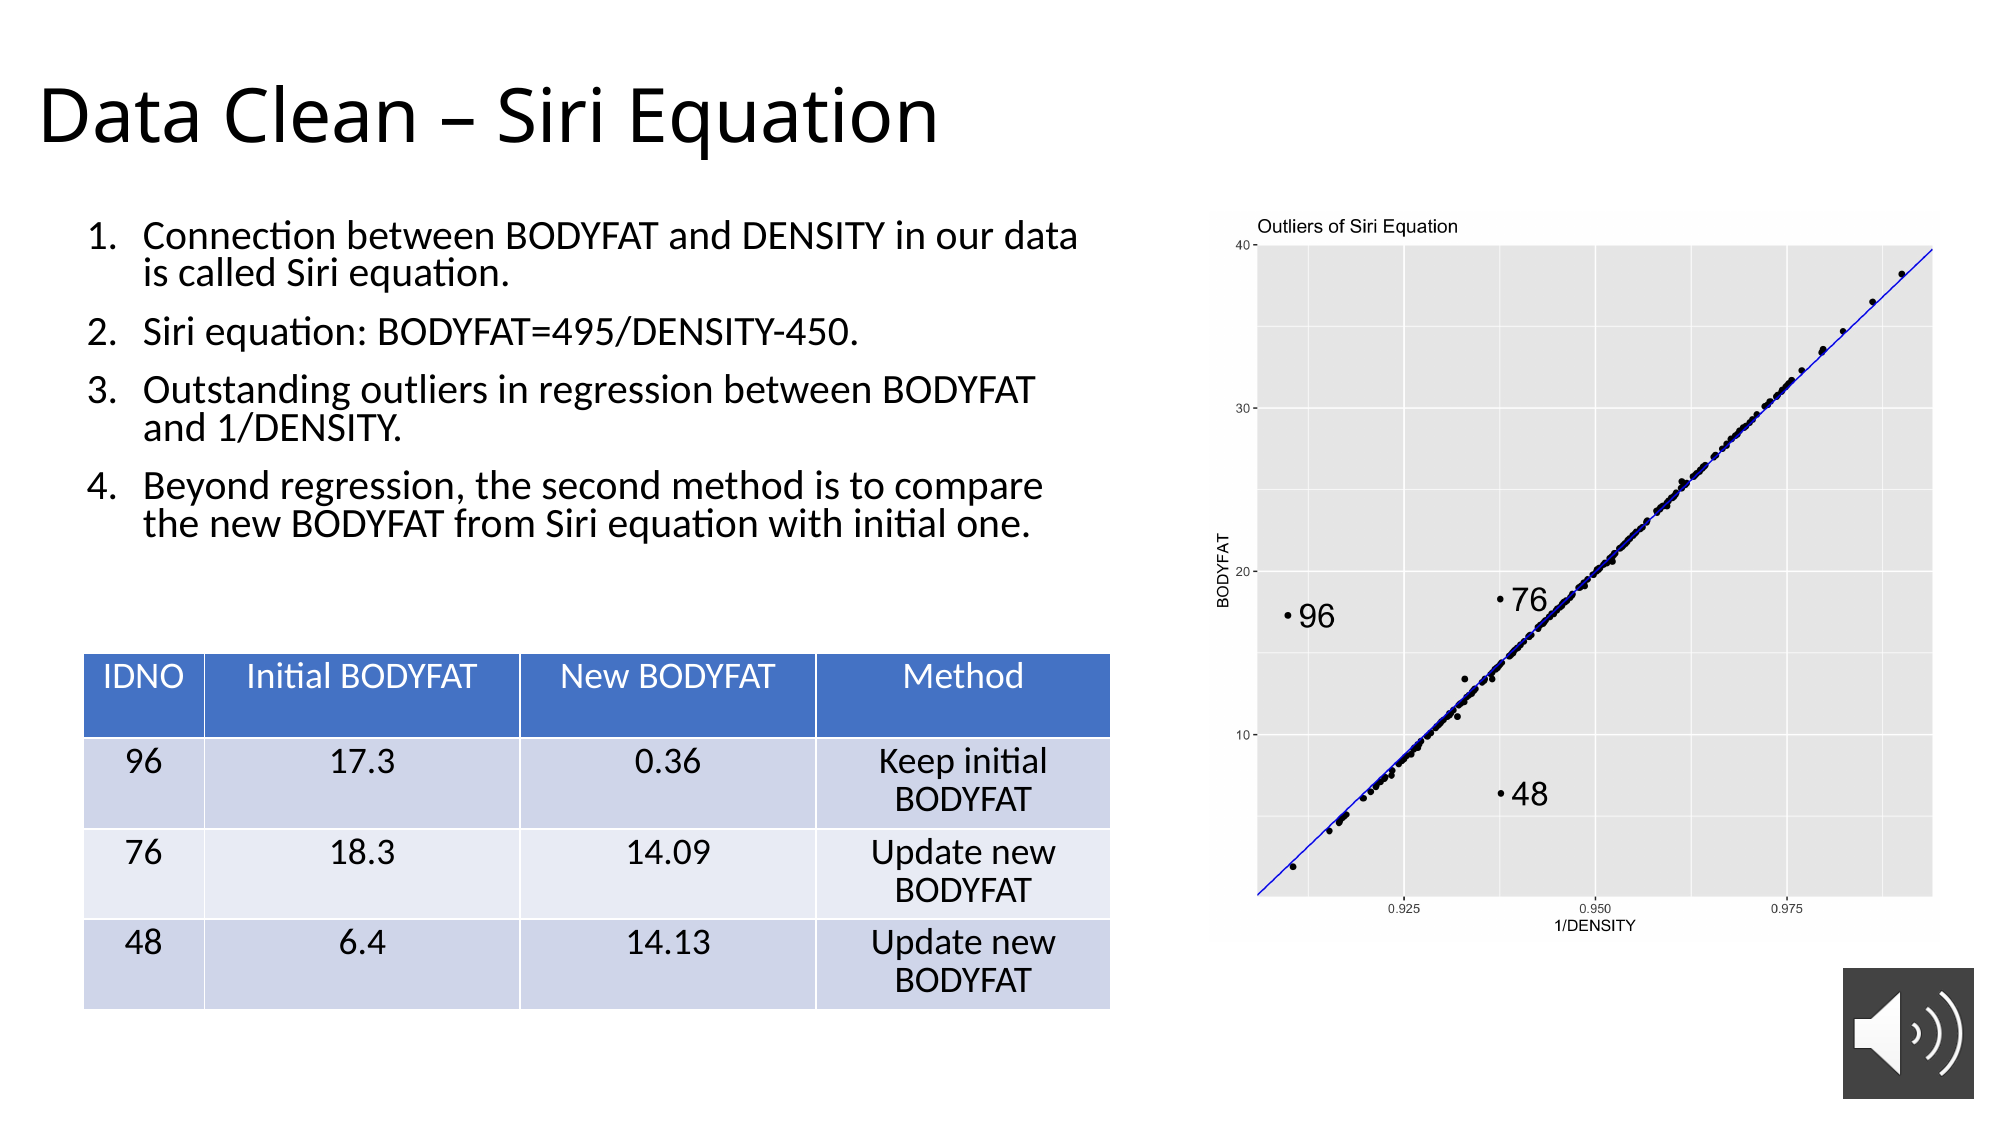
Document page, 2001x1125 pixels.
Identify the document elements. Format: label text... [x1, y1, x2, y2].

table_cell Update new BODYFAT [817, 926, 1110, 1009]
title Data Clean – Siri Equation [22, 9, 1748, 228]
table_cell 6.4 [205, 926, 519, 1009]
picture [1841, 966, 1975, 1100]
text_box Connection between BODYFAT and DENSITY in our data is called Siri equation. Siri equation: BODYFAT=495/DENSITY-450. Outstanding outliers in regression between BODYFAT and 1/DENSITY. Beyond regression, the second method is to compare the new BODYFAT from Siri equation with initial one. [71, 211, 1122, 926]
table_cell 48 [84, 926, 204, 1009]
picture [1209, 211, 1940, 942]
table_cell 14.13 [521, 926, 815, 1009]
